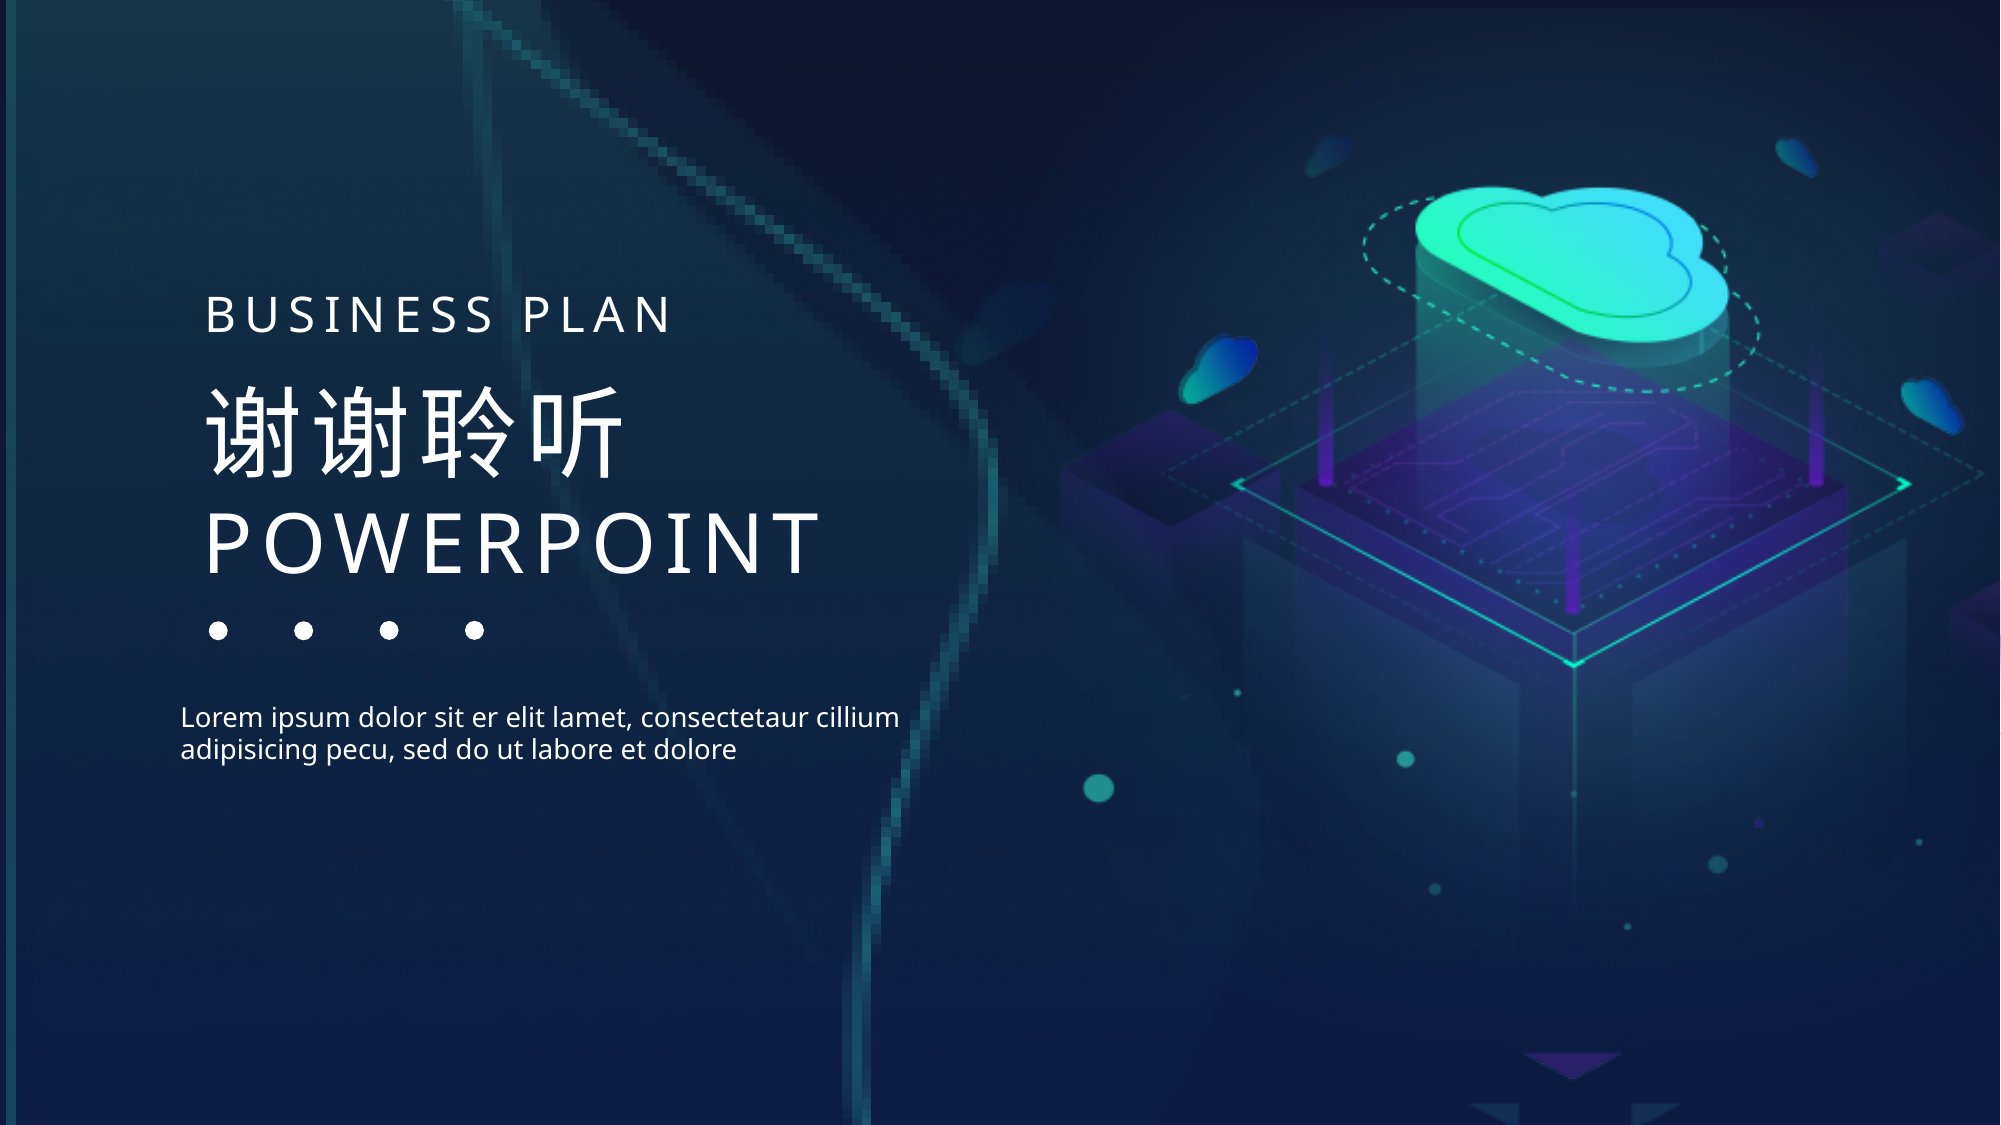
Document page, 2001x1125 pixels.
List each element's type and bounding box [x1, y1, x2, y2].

text_box [165, 276, 1028, 774]
picture [0, 0, 2001, 1125]
